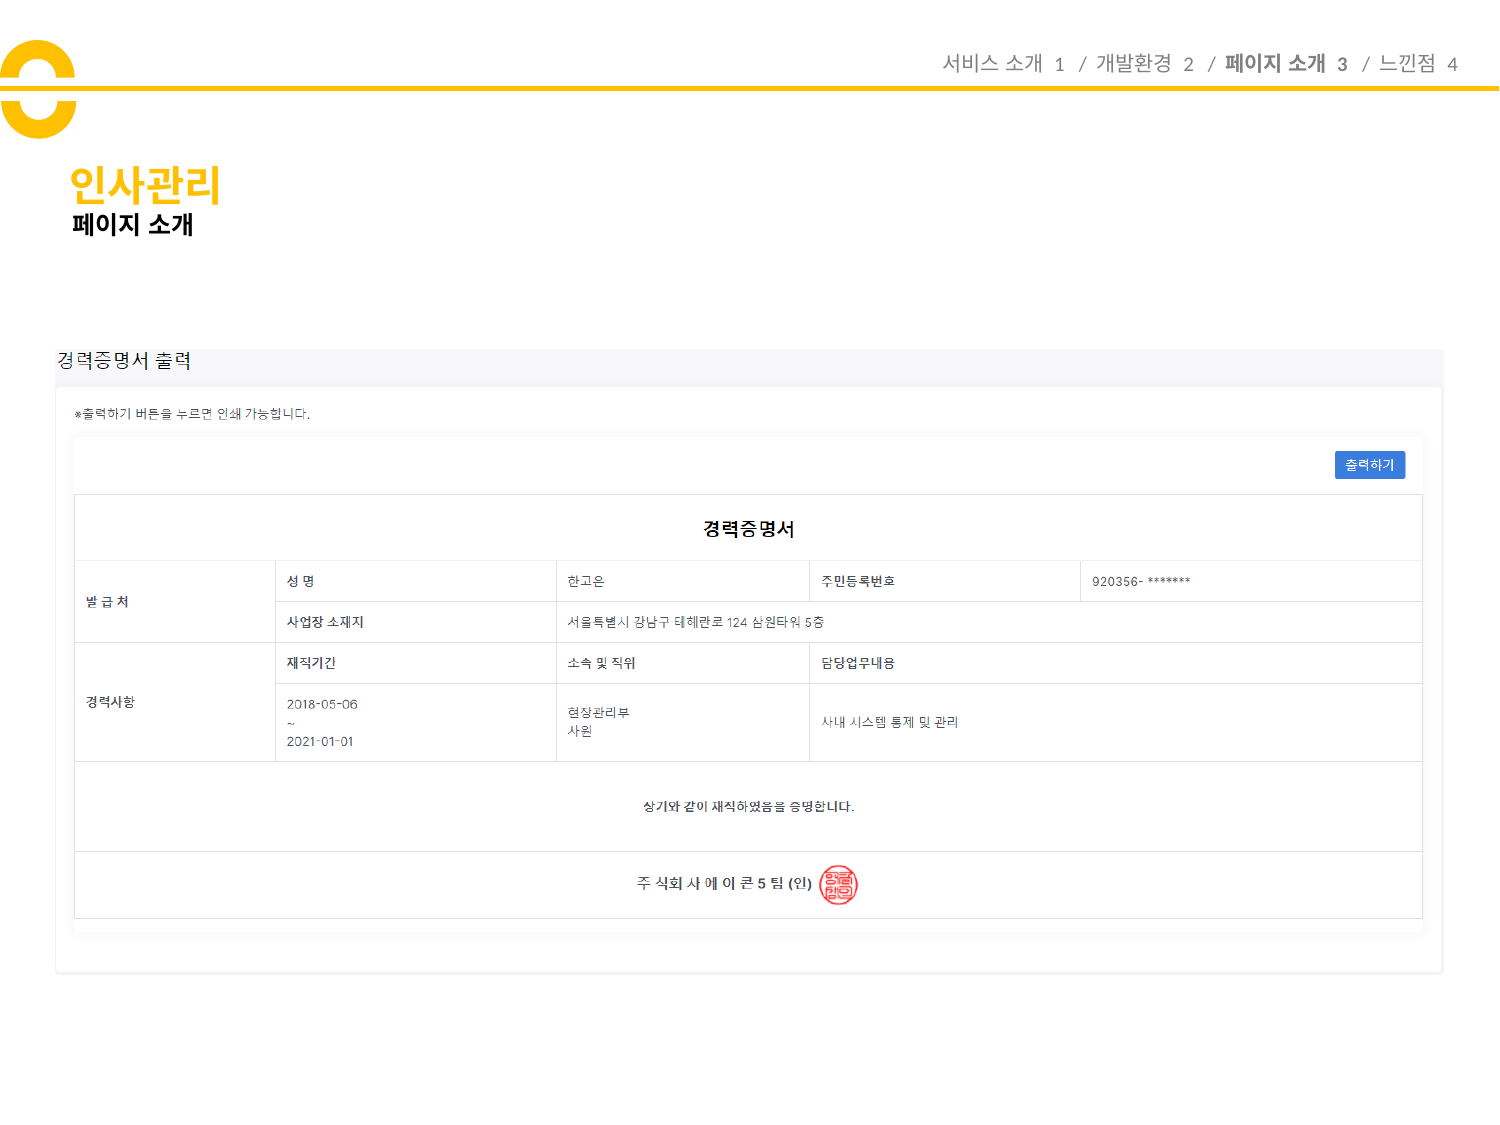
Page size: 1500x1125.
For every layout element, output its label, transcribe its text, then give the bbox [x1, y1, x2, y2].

text_box [0, 40, 75, 78]
picture [55, 349, 1445, 975]
text_box 페이지 소개 [57, 202, 486, 248]
text_box [1, 101, 77, 139]
title 인사관리 [54, 166, 632, 210]
text_box 서비스 소개 1 / 개발환경 2 / 페이지 소개 3 / 느낀점 4 [919, 42, 1473, 83]
